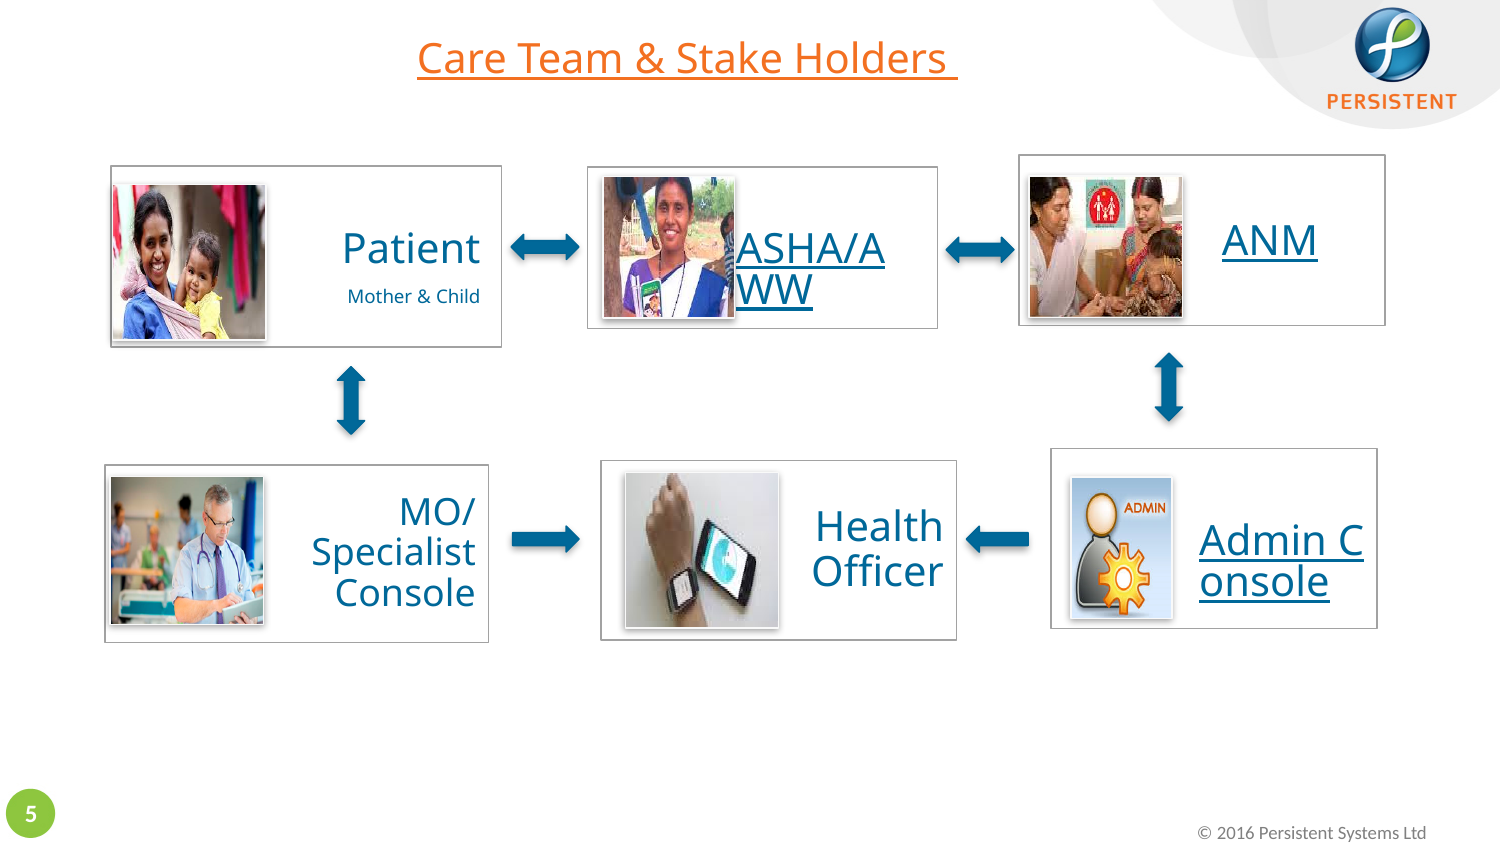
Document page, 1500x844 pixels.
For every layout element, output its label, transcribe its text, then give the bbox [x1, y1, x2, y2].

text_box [1050, 448, 1378, 631]
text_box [1018, 154, 1386, 326]
text_box [1154, 352, 1184, 422]
text_box [965, 525, 1029, 553]
text_box [336, 368, 366, 435]
picture [0, 0, 1500, 844]
text_box Care Team & Stake Holders [0, 0, 1375, 114]
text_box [110, 165, 502, 359]
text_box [104, 464, 489, 643]
text_box [945, 236, 1013, 263]
text_box [510, 233, 580, 261]
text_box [600, 460, 957, 641]
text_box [587, 166, 938, 329]
text_box [511, 525, 580, 553]
